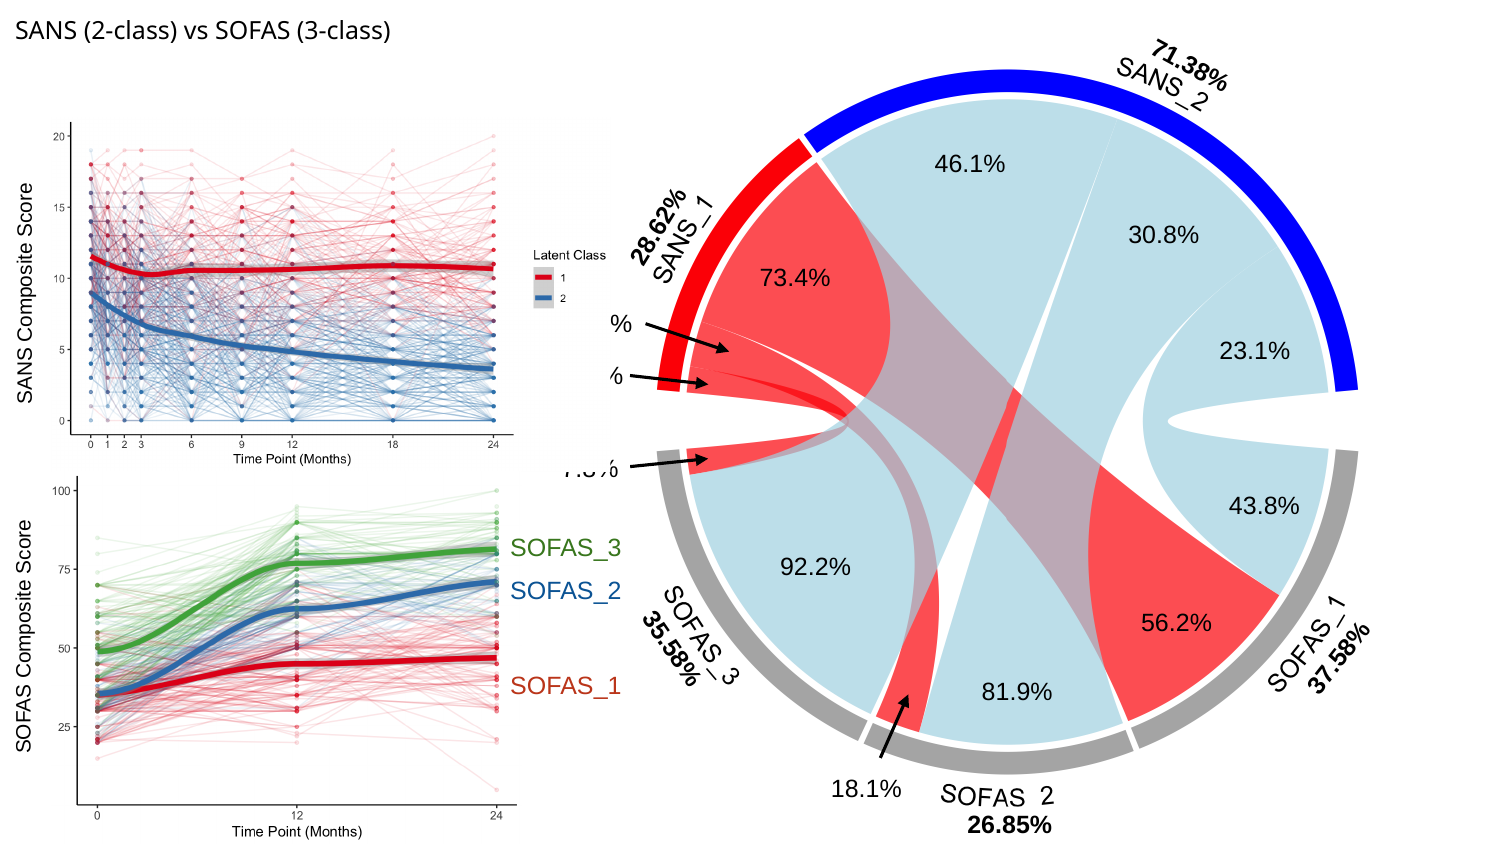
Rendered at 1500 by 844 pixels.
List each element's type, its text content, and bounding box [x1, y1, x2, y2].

picture [50, 0, 1500, 844]
text_box SANS (2-class) vs SOFAS (3-class) [0, 0, 349, 60]
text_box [629, 375, 709, 385]
list SOFAS Composite Score [0, 471, 46, 769]
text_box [880, 694, 909, 759]
list SANS Composite Score [0, 122, 45, 420]
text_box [645, 323, 730, 352]
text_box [629, 458, 709, 467]
